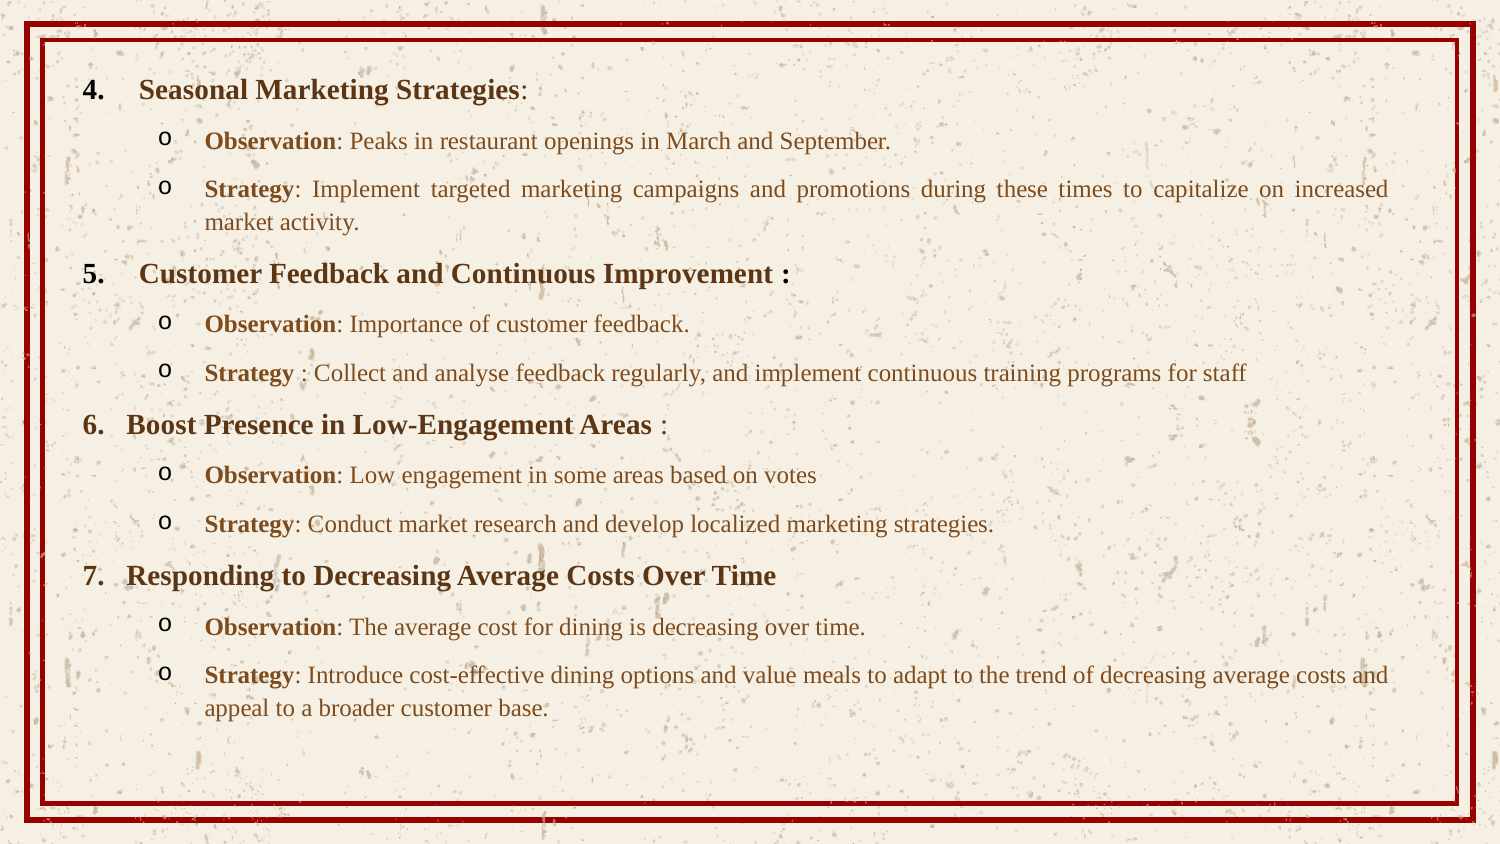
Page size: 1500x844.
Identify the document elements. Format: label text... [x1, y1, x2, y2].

picture [1, 1, 1500, 844]
text_box Seasonal Marketing Strategies: Observation: Peaks in restaurant openings in March and September. Strategy: Implement targeted marketing campaigns and promotions during these times to capitalize on increased market activity. Customer Feedback and Continuous Improvement : Observation: Importance of customer feedback. Strategy : Collect and analyse feedback regularly, and implement continuous training programs for staff 6. Boost Presence in Low-Engagement Areas : Observation: Low engagement in some areas based on votes Strategy: Conduct market research and develop localized marketing strategies. 7. Responding to Decreasing Average Costs Over Time Observation: The average cost for dining is decreasing over time. Strategy: Introduce cost-effective dining options and value meals to adapt to the trend of decreasing average costs and appeal to a broader customer base. [67, 60, 1405, 729]
